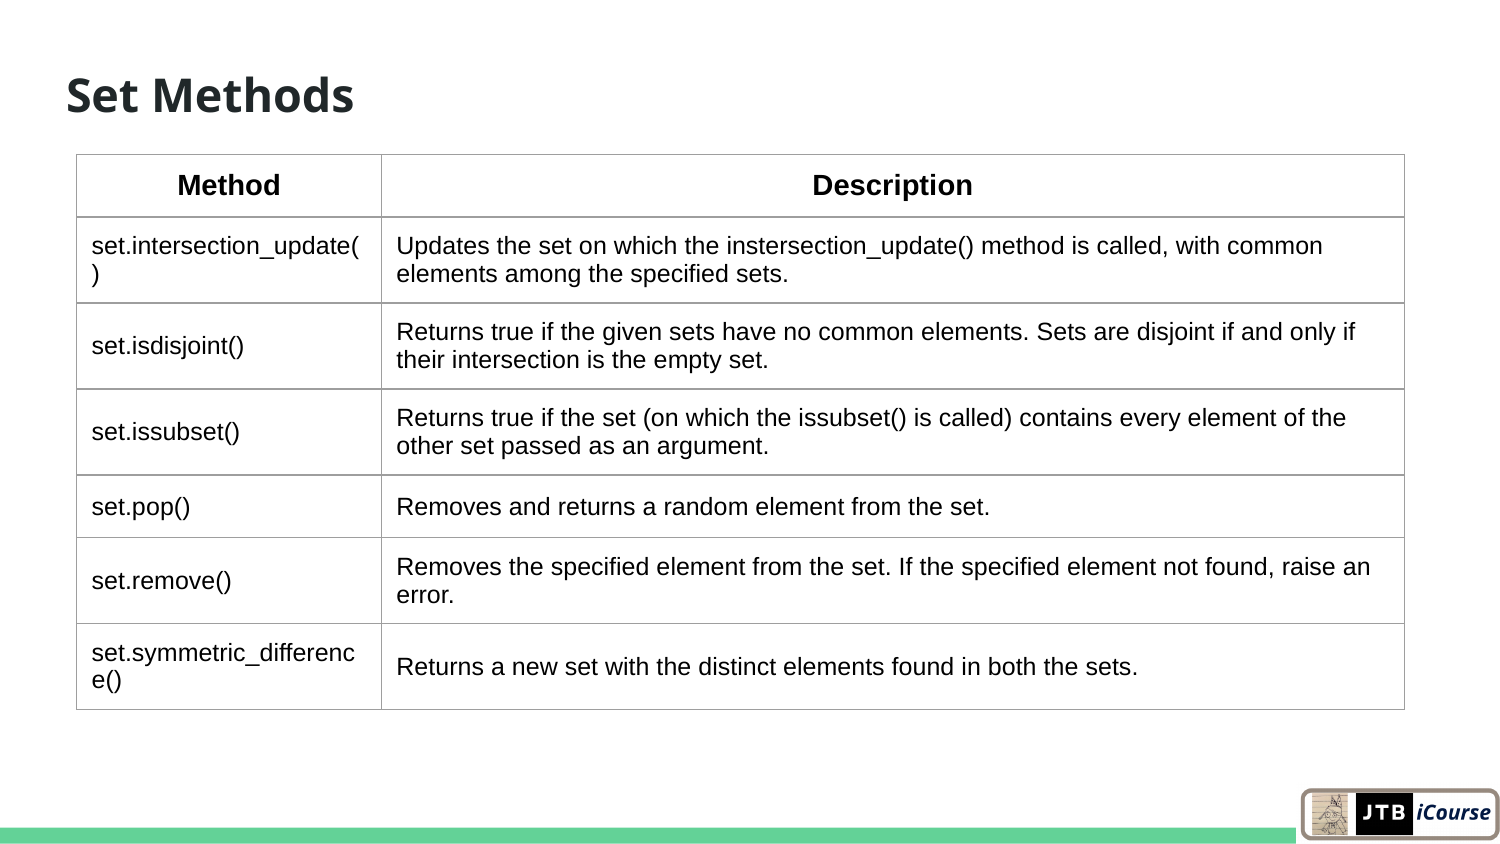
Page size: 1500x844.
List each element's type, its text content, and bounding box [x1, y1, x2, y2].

table_cell Removes the specified element from the set. If the specified element not found, raise an error. [382, 538, 1404, 623]
table_cell set.symmetric_difference() [77, 624, 381, 709]
table_header Method [77, 155, 381, 216]
table_cell set.isdisjoint() [77, 304, 381, 388]
picture [1296, 782, 1500, 844]
title Set Methods [51, 48, 1449, 142]
table_cell Updates the set on which the instersection_update() method is called, with common elements among the specified sets. [382, 218, 1404, 302]
table_cell set.intersection_update() [77, 218, 381, 302]
table_cell set.remove() [77, 538, 381, 623]
table_cell Removes and returns a random element from the set. [382, 476, 1404, 537]
table_cell set.issubset() [77, 390, 381, 474]
table_cell Returns a new set with the distinct elements found in both the sets. [382, 624, 1404, 709]
table_cell Returns true if the set (on which the issubset() is called) contains every element of the other set passed as an argument. [382, 390, 1404, 474]
table_header Description [382, 155, 1404, 216]
table_cell set.pop() [77, 476, 381, 537]
table_cell Returns true if the given sets have no common elements. Sets are disjoint if and only if their intersection is the empty set. [382, 304, 1404, 388]
